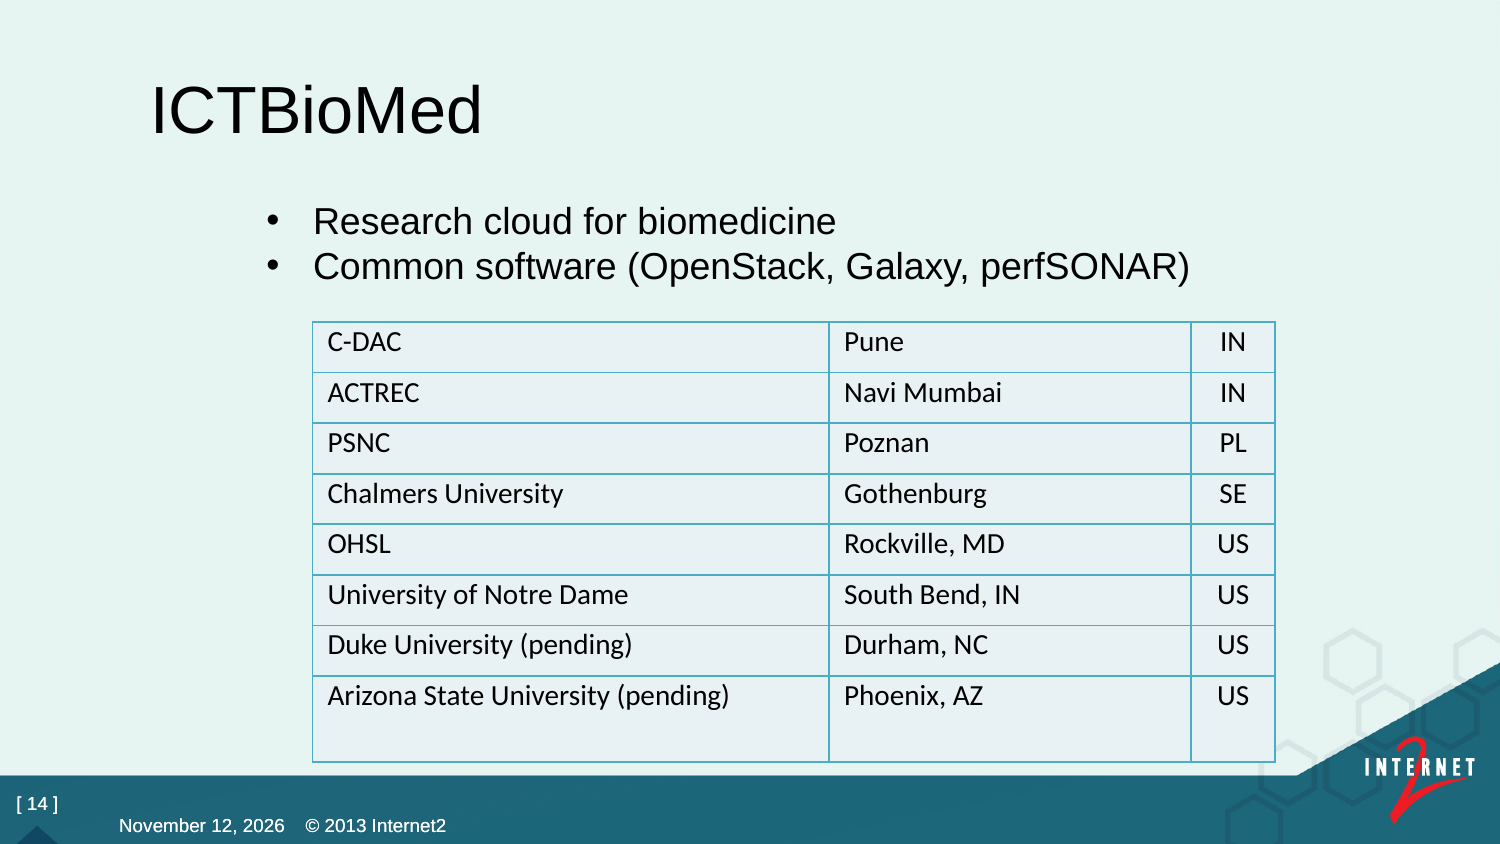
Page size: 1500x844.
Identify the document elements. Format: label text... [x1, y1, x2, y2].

table_cell SE [1192, 475, 1274, 523]
table_header IN [1192, 323, 1274, 372]
table_cell PSNC [313, 424, 828, 473]
table_cell Poznan [830, 424, 1190, 473]
table_cell US [1192, 576, 1274, 625]
table_header Pune [830, 323, 1190, 372]
table_cell IN [1192, 373, 1274, 422]
table_cell PL [1192, 424, 1274, 473]
table_header C-DAC [313, 323, 828, 372]
text_box Research cloud for biomedicine Common software (OpenStack, Galaxy, perfSONAR) [191, 189, 1207, 300]
table_cell Phoenix, AZ [830, 677, 1190, 761]
table_cell Rockville, MD [830, 525, 1190, 574]
table_cell Duke University (pending) [313, 626, 828, 675]
table_cell University of Notre Dame [313, 576, 828, 625]
title ICTBioMed [75, 78, 1463, 160]
table_cell US [1192, 525, 1274, 574]
table_cell Durham, NC [830, 626, 1190, 675]
text_box [ 14 ] [0, 784, 88, 830]
text_box October 16, 2014 © 2013 Internet2 [104, 806, 580, 844]
table_cell OHSL [313, 525, 828, 574]
table_cell South Bend, IN [830, 576, 1190, 625]
table_cell Chalmers University [313, 475, 828, 523]
table_cell US [1192, 677, 1274, 761]
table_cell Gothenburg [830, 475, 1190, 523]
table_cell ACTREC [313, 373, 828, 422]
picture [0, 0, 1500, 844]
table_cell Arizona State University (pending) [313, 677, 828, 761]
table_cell US [1192, 626, 1274, 675]
table_cell Navi Mumbai [830, 373, 1190, 422]
